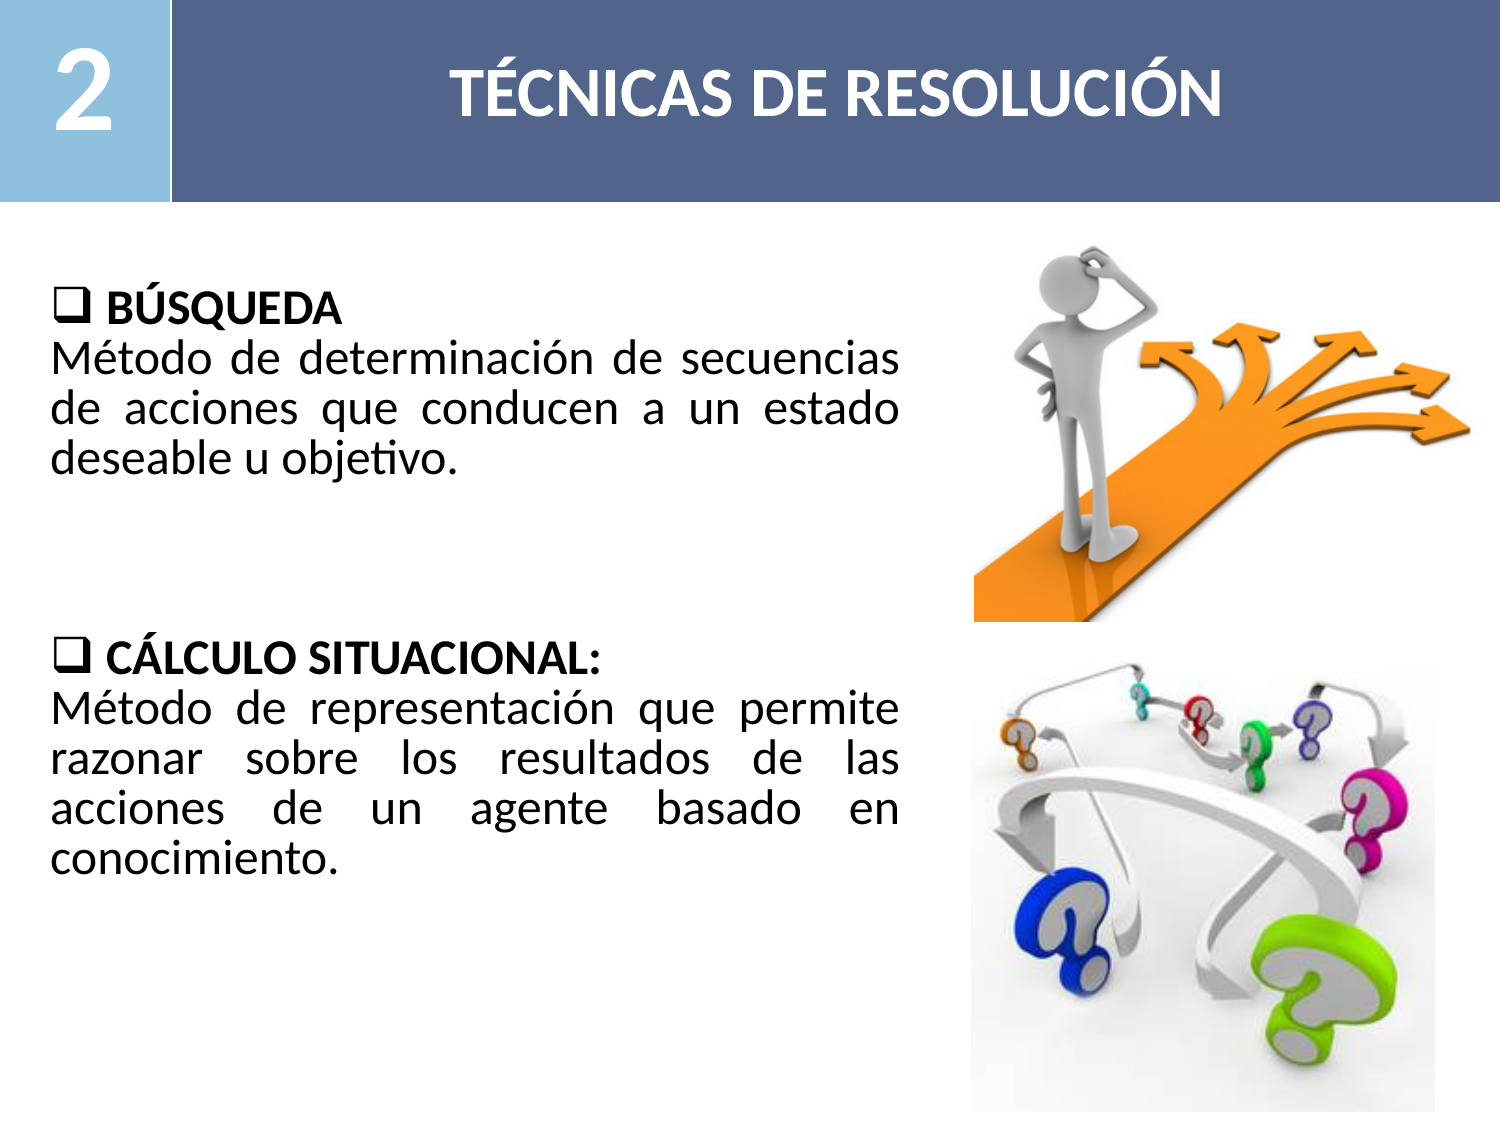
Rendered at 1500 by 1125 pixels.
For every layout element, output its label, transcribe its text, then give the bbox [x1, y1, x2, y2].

table_header BÚSQUEDA Método de determinación de secuencias de acciones que conducen a un estado deseable u objetivo. CÁLCULO SITUACIONAL: Método de representación que permite razonar sobre los resultados de las acciones de un agente basado en conocimiento. [35, 229, 915, 1066]
picture [970, 647, 1436, 1112]
table_header 2 [0, 0, 170, 202]
table_header TÉCNICAS DE RESOLUCIÓN [172, 0, 1500, 202]
picture [974, 201, 1500, 622]
